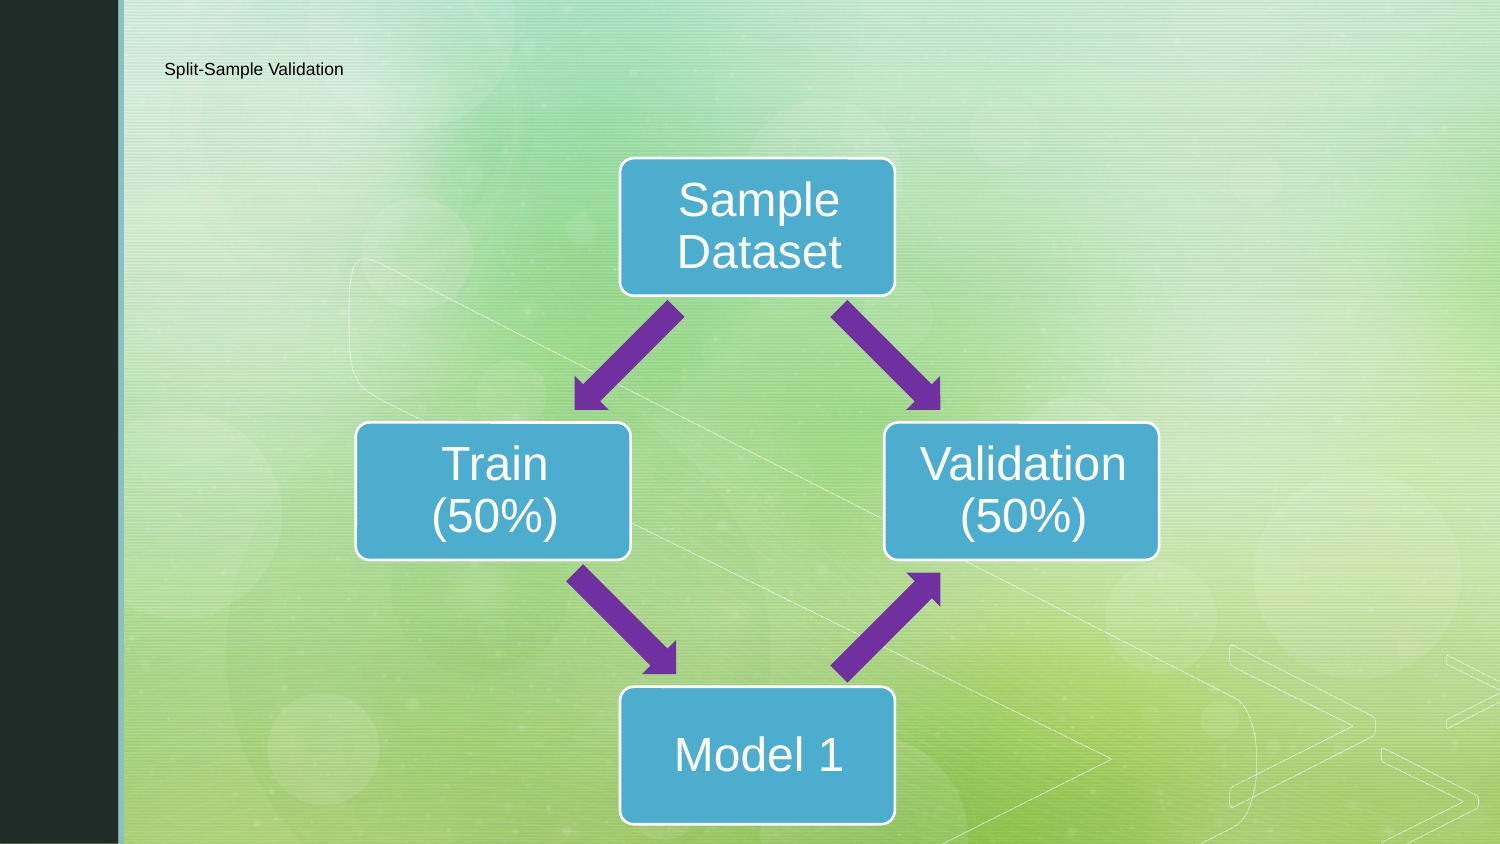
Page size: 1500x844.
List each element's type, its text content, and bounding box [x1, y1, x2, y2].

title Split-Sample Validation [149, 43, 1500, 138]
picture [124, 0, 1500, 844]
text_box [257, 157, 1258, 825]
